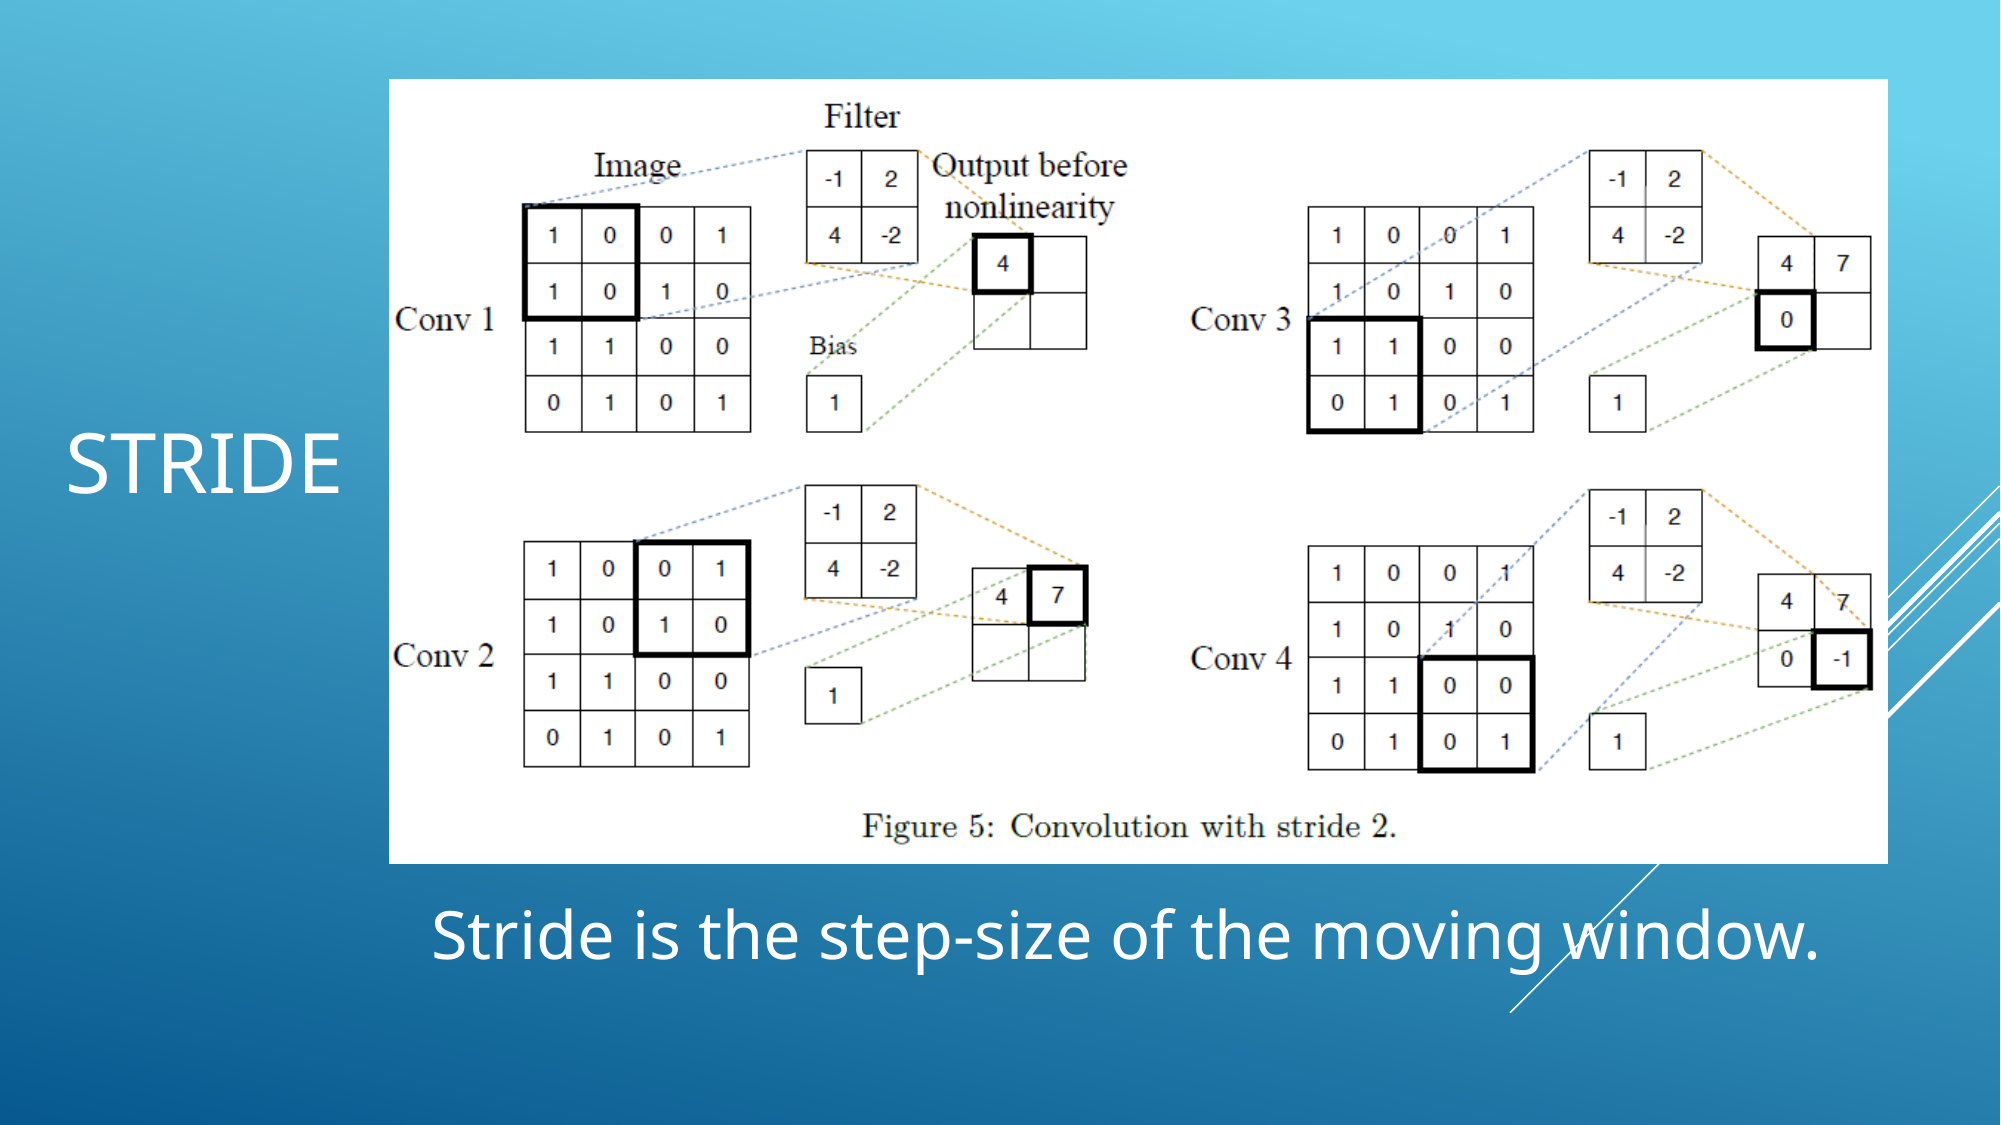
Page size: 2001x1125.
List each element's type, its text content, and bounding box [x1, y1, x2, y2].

picture [389, 79, 1888, 864]
text_box Stride is the step-size of the moving window. [416, 885, 1865, 980]
title Stride [19, 425, 389, 518]
